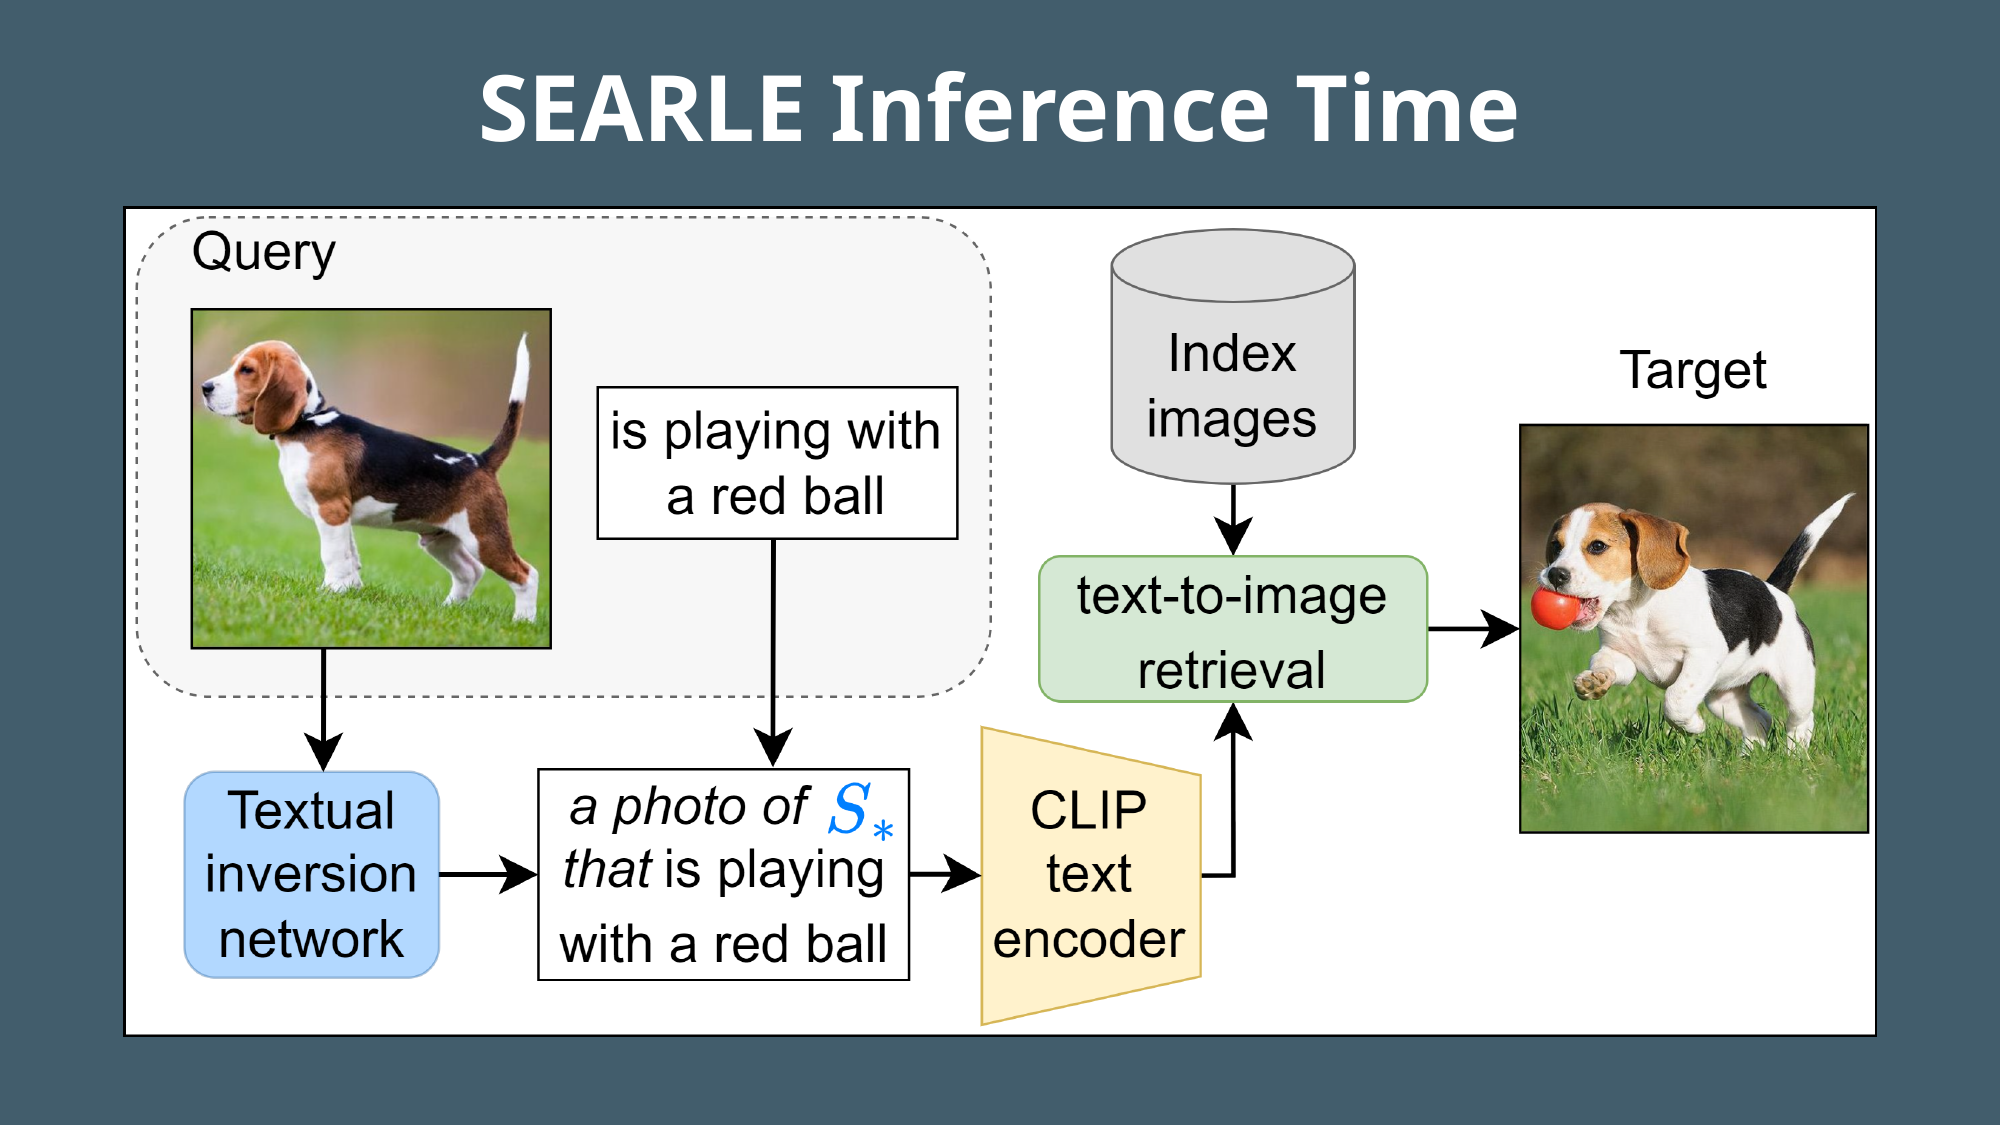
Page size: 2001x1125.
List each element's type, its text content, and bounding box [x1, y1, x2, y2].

title SEARLE Inference Time [137, 2, 1863, 206]
picture [123, 206, 1877, 1039]
